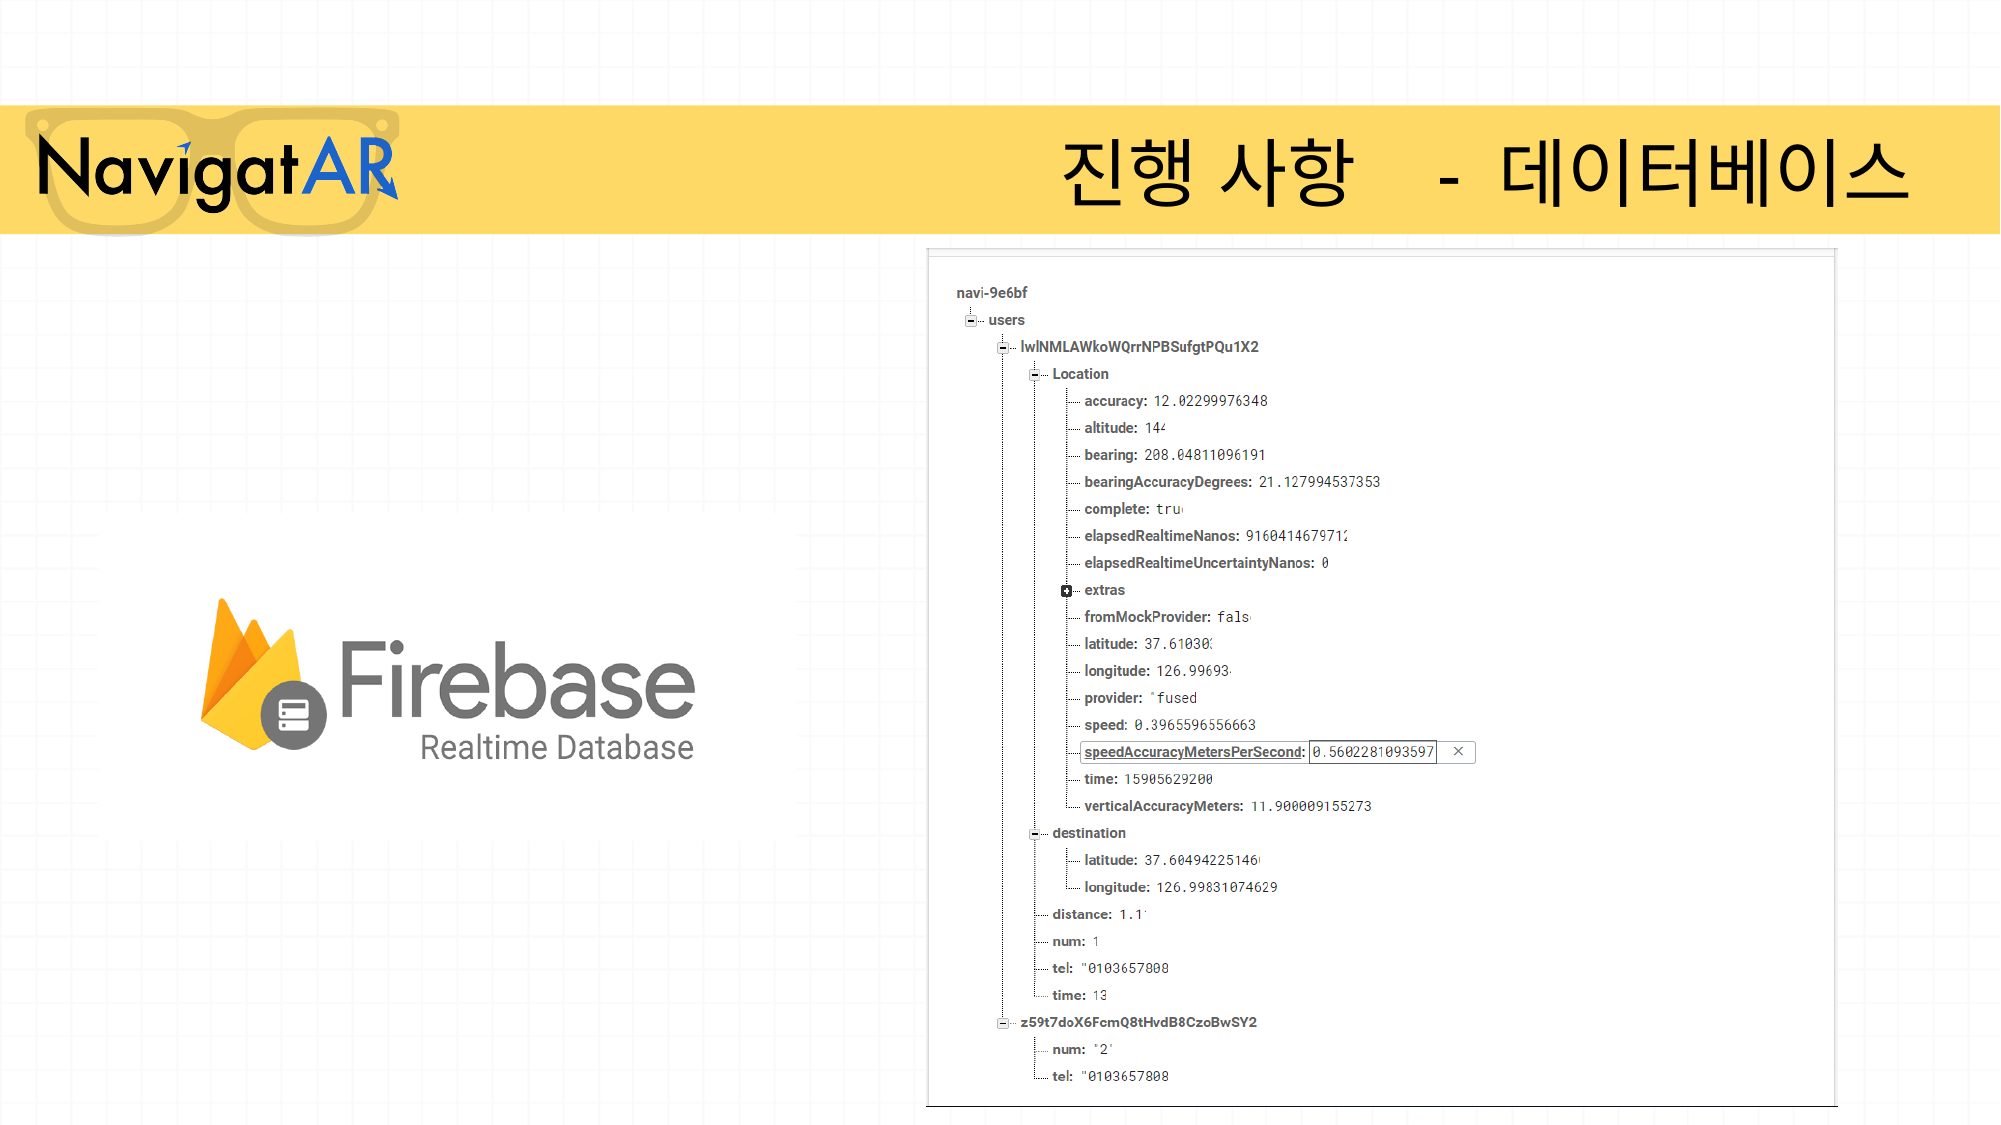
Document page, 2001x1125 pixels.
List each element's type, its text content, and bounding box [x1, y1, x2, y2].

picture [98, 513, 797, 841]
text_box [0, 104, 2000, 235]
text_box 진행 사항 - 데이터베이스 [1044, 119, 2000, 314]
picture [25, 107, 400, 237]
picture [926, 248, 1838, 1107]
